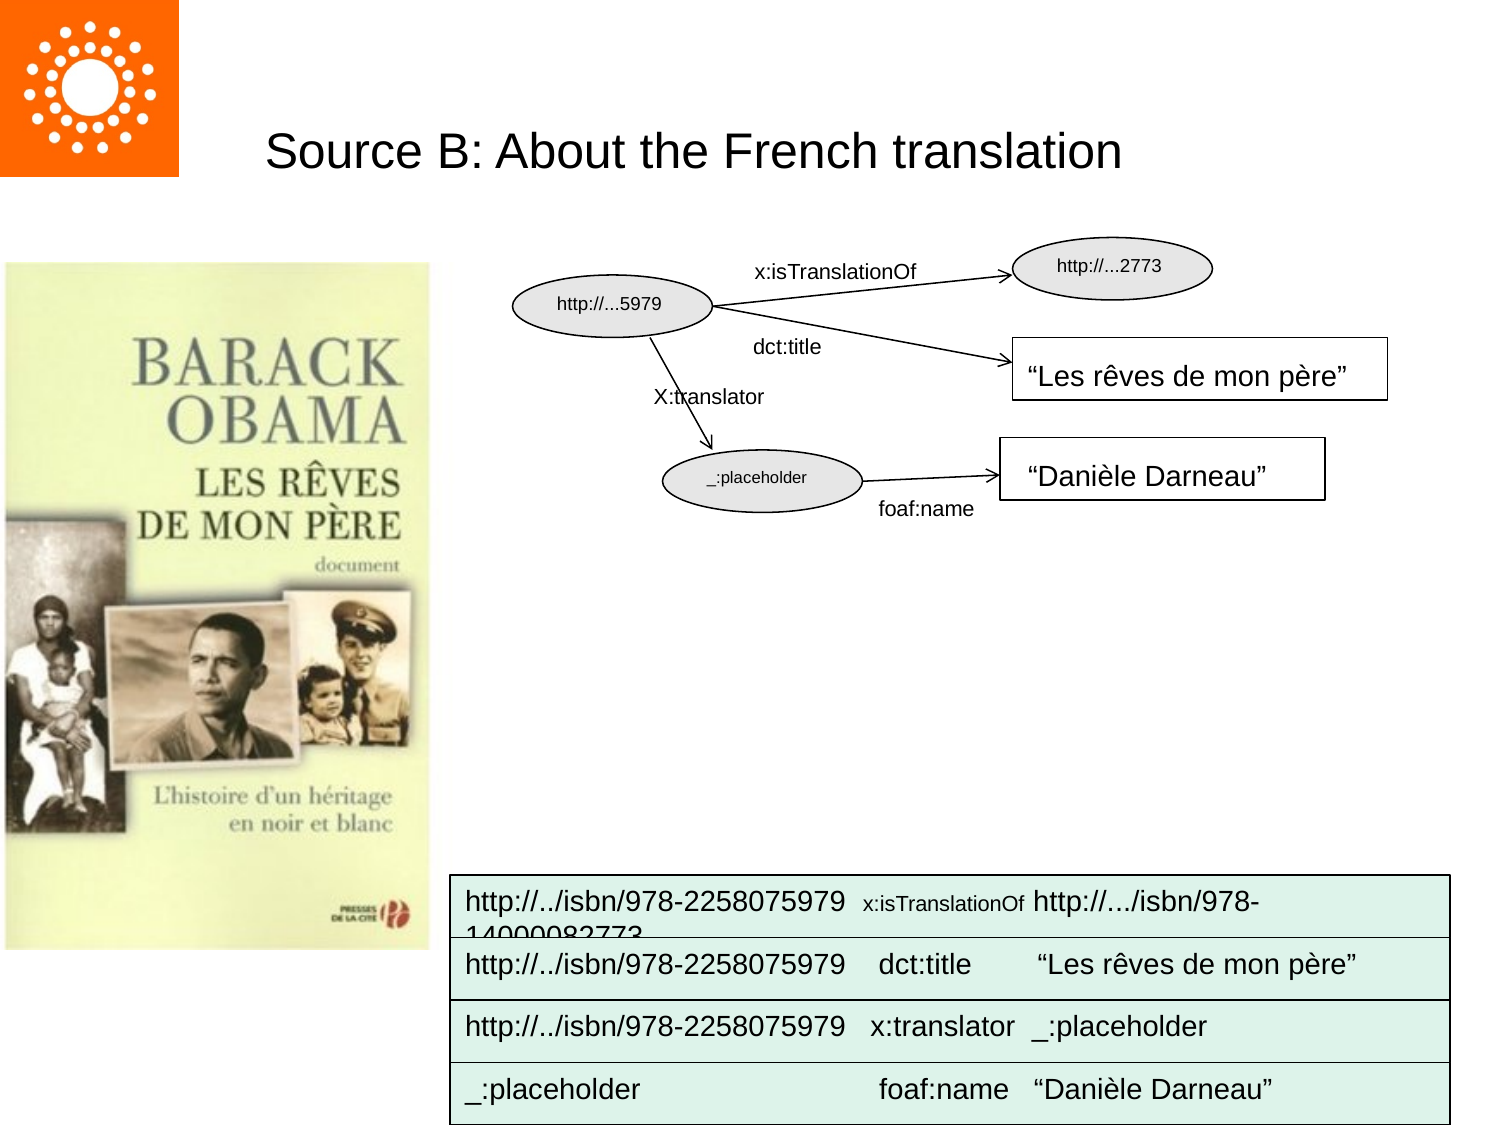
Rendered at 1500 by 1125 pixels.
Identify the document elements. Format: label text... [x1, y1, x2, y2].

picture [0, 0, 179, 177]
text_box _:placeholder foaf:name “Danièle Darneau” [450, 1062, 1450, 1125]
text_box foaf:name [863, 490, 990, 529]
text_box “Les rêves de mon père” [1013, 349, 1363, 400]
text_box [862, 474, 1001, 482]
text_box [712, 274, 1013, 305]
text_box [712, 305, 1013, 363]
text_box [1016, 337, 1388, 400]
text_box http://...5979 [566, 274, 707, 338]
text_box http://../isbn/978-2258075979 x:translator _:placeholder [450, 999, 1450, 1062]
text_box “Danièle Darneau” [1013, 449, 1282, 500]
text_box http://../isbn/978-2258075979 x:isTranslationOf http://.../isbn/978-14000082773 [566, 874, 1450, 937]
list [0, 262, 563, 951]
title Source B: About the French translation [249, 29, 1391, 268]
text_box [624, 362, 738, 426]
text_box _:placeholder [662, 449, 861, 513]
text_box [999, 437, 1325, 500]
text_box http://...2773 [1012, 237, 1213, 300]
text_box x:isTranslationOf [739, 249, 932, 273]
text_box http://../isbn/978-2258075979 dct:title “Les rêves de mon père” [450, 937, 1450, 999]
text_box X:translator [741, 374, 780, 416]
